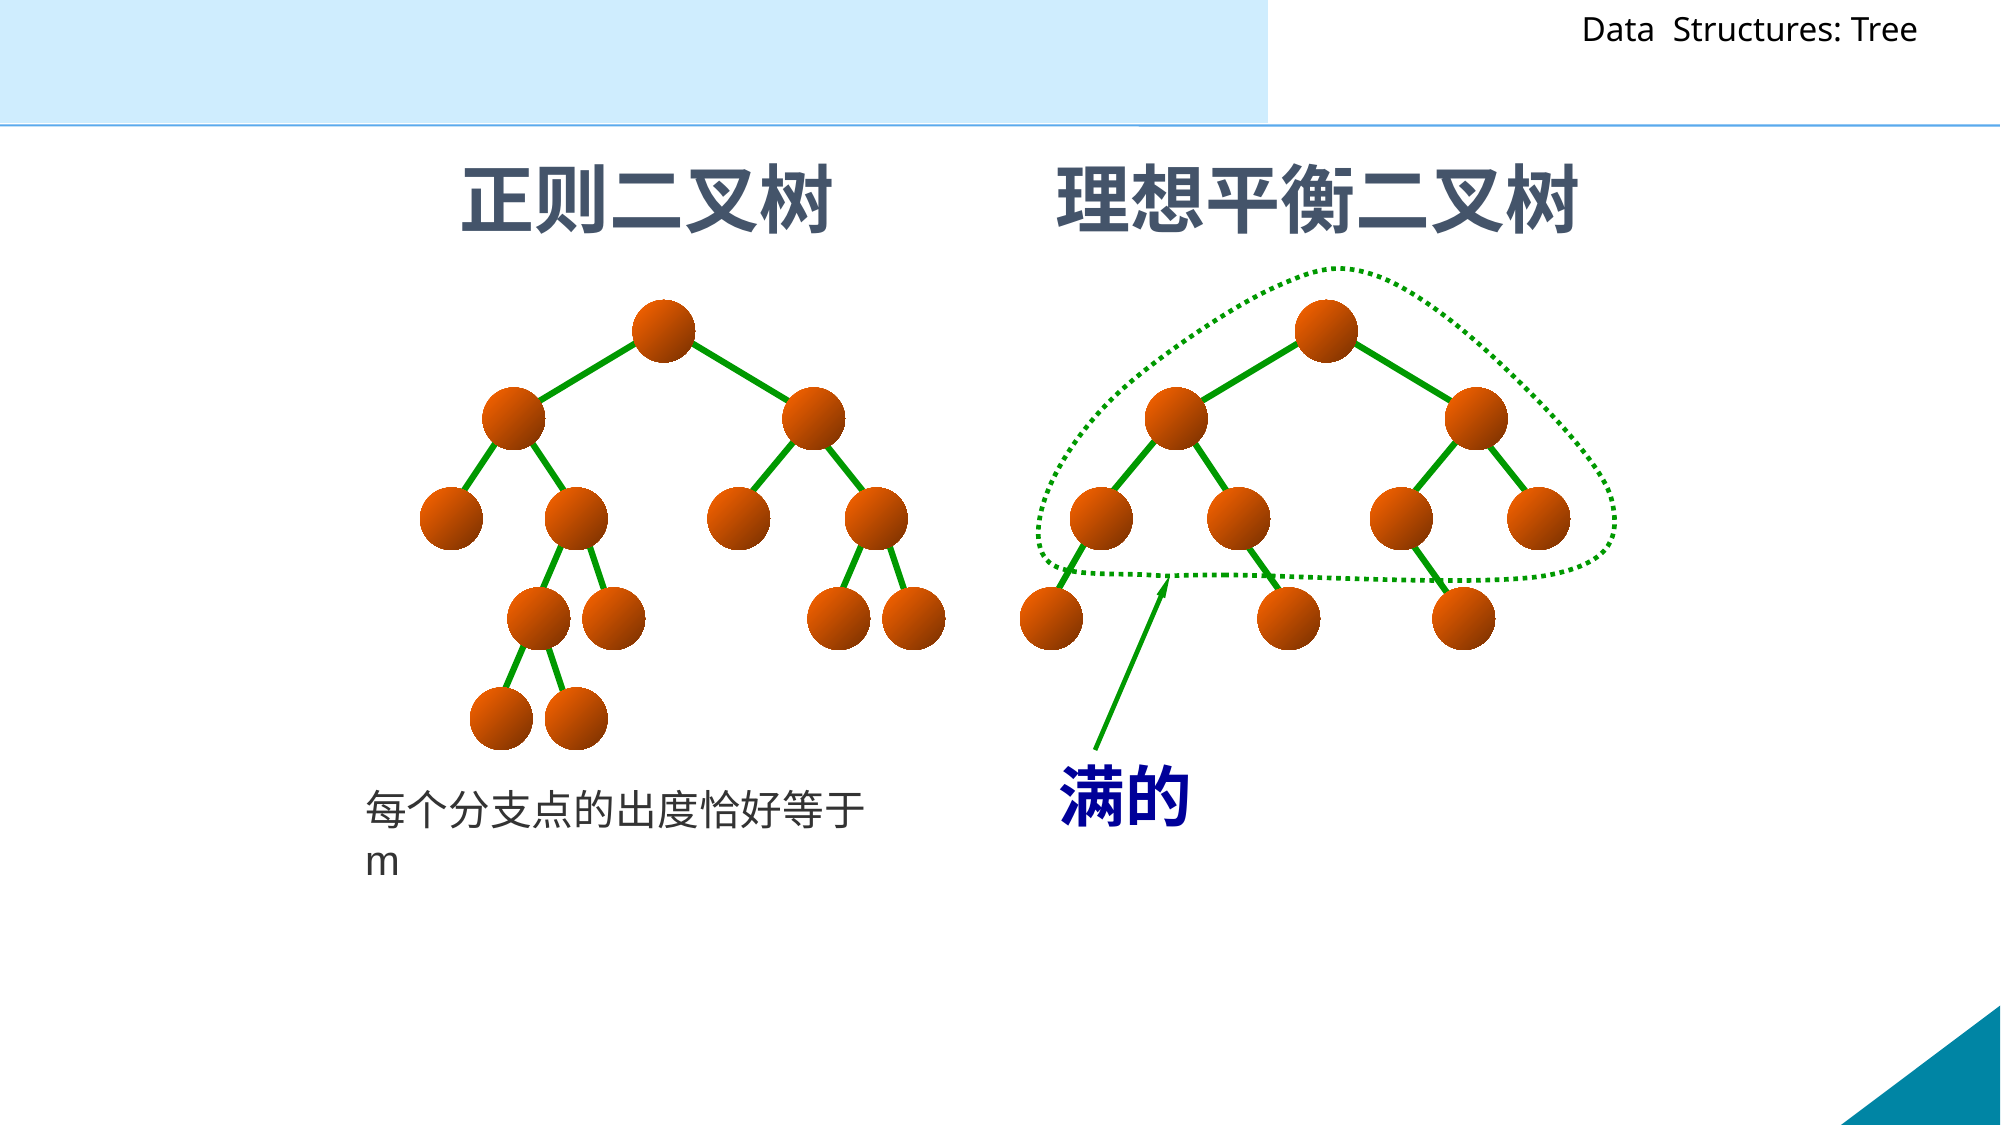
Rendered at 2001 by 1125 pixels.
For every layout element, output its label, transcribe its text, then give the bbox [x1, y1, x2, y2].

text_box 每个分支点的出度恰好等于m [350, 775, 926, 891]
text_box [582, 587, 646, 650]
text_box [1096, 574, 1171, 747]
text_box [482, 387, 546, 450]
text_box [545, 487, 608, 550]
text_box [845, 487, 908, 550]
text_box [707, 487, 771, 550]
text_box [507, 587, 571, 650]
text_box [1257, 587, 1321, 650]
text_box [782, 387, 846, 450]
text_box [882, 587, 946, 650]
text_box [545, 687, 608, 750]
text_box [1432, 587, 1496, 650]
text_box [420, 487, 483, 550]
text_box 正则二叉树 理想平衡二叉树 [444, 131, 1715, 250]
text_box [470, 687, 533, 750]
text_box [1038, 268, 1615, 581]
text_box [632, 299, 696, 363]
text_box [1020, 587, 1083, 650]
text_box [807, 587, 871, 650]
text_box 满的 [1043, 747, 1207, 842]
